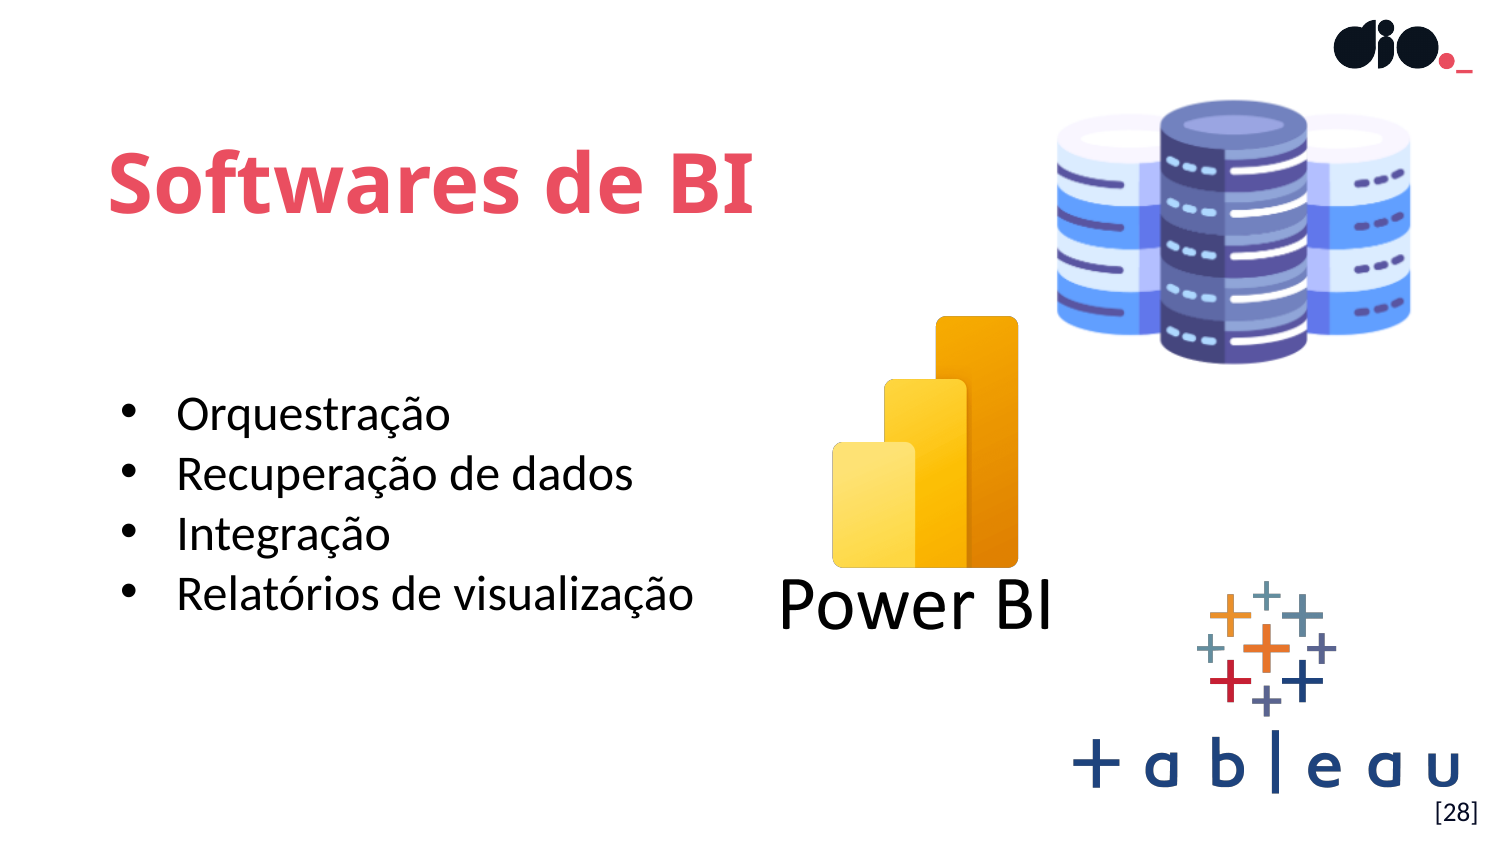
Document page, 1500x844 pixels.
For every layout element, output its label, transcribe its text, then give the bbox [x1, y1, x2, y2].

text_box Orquestração Recuperação de dados Integração Relatórios de visualização [92, 339, 767, 662]
slide_number [28] [1403, 779, 1494, 844]
picture [1333, 19, 1473, 74]
picture [640, 76, 1463, 797]
text_box Softwares de BI [92, 104, 1021, 243]
